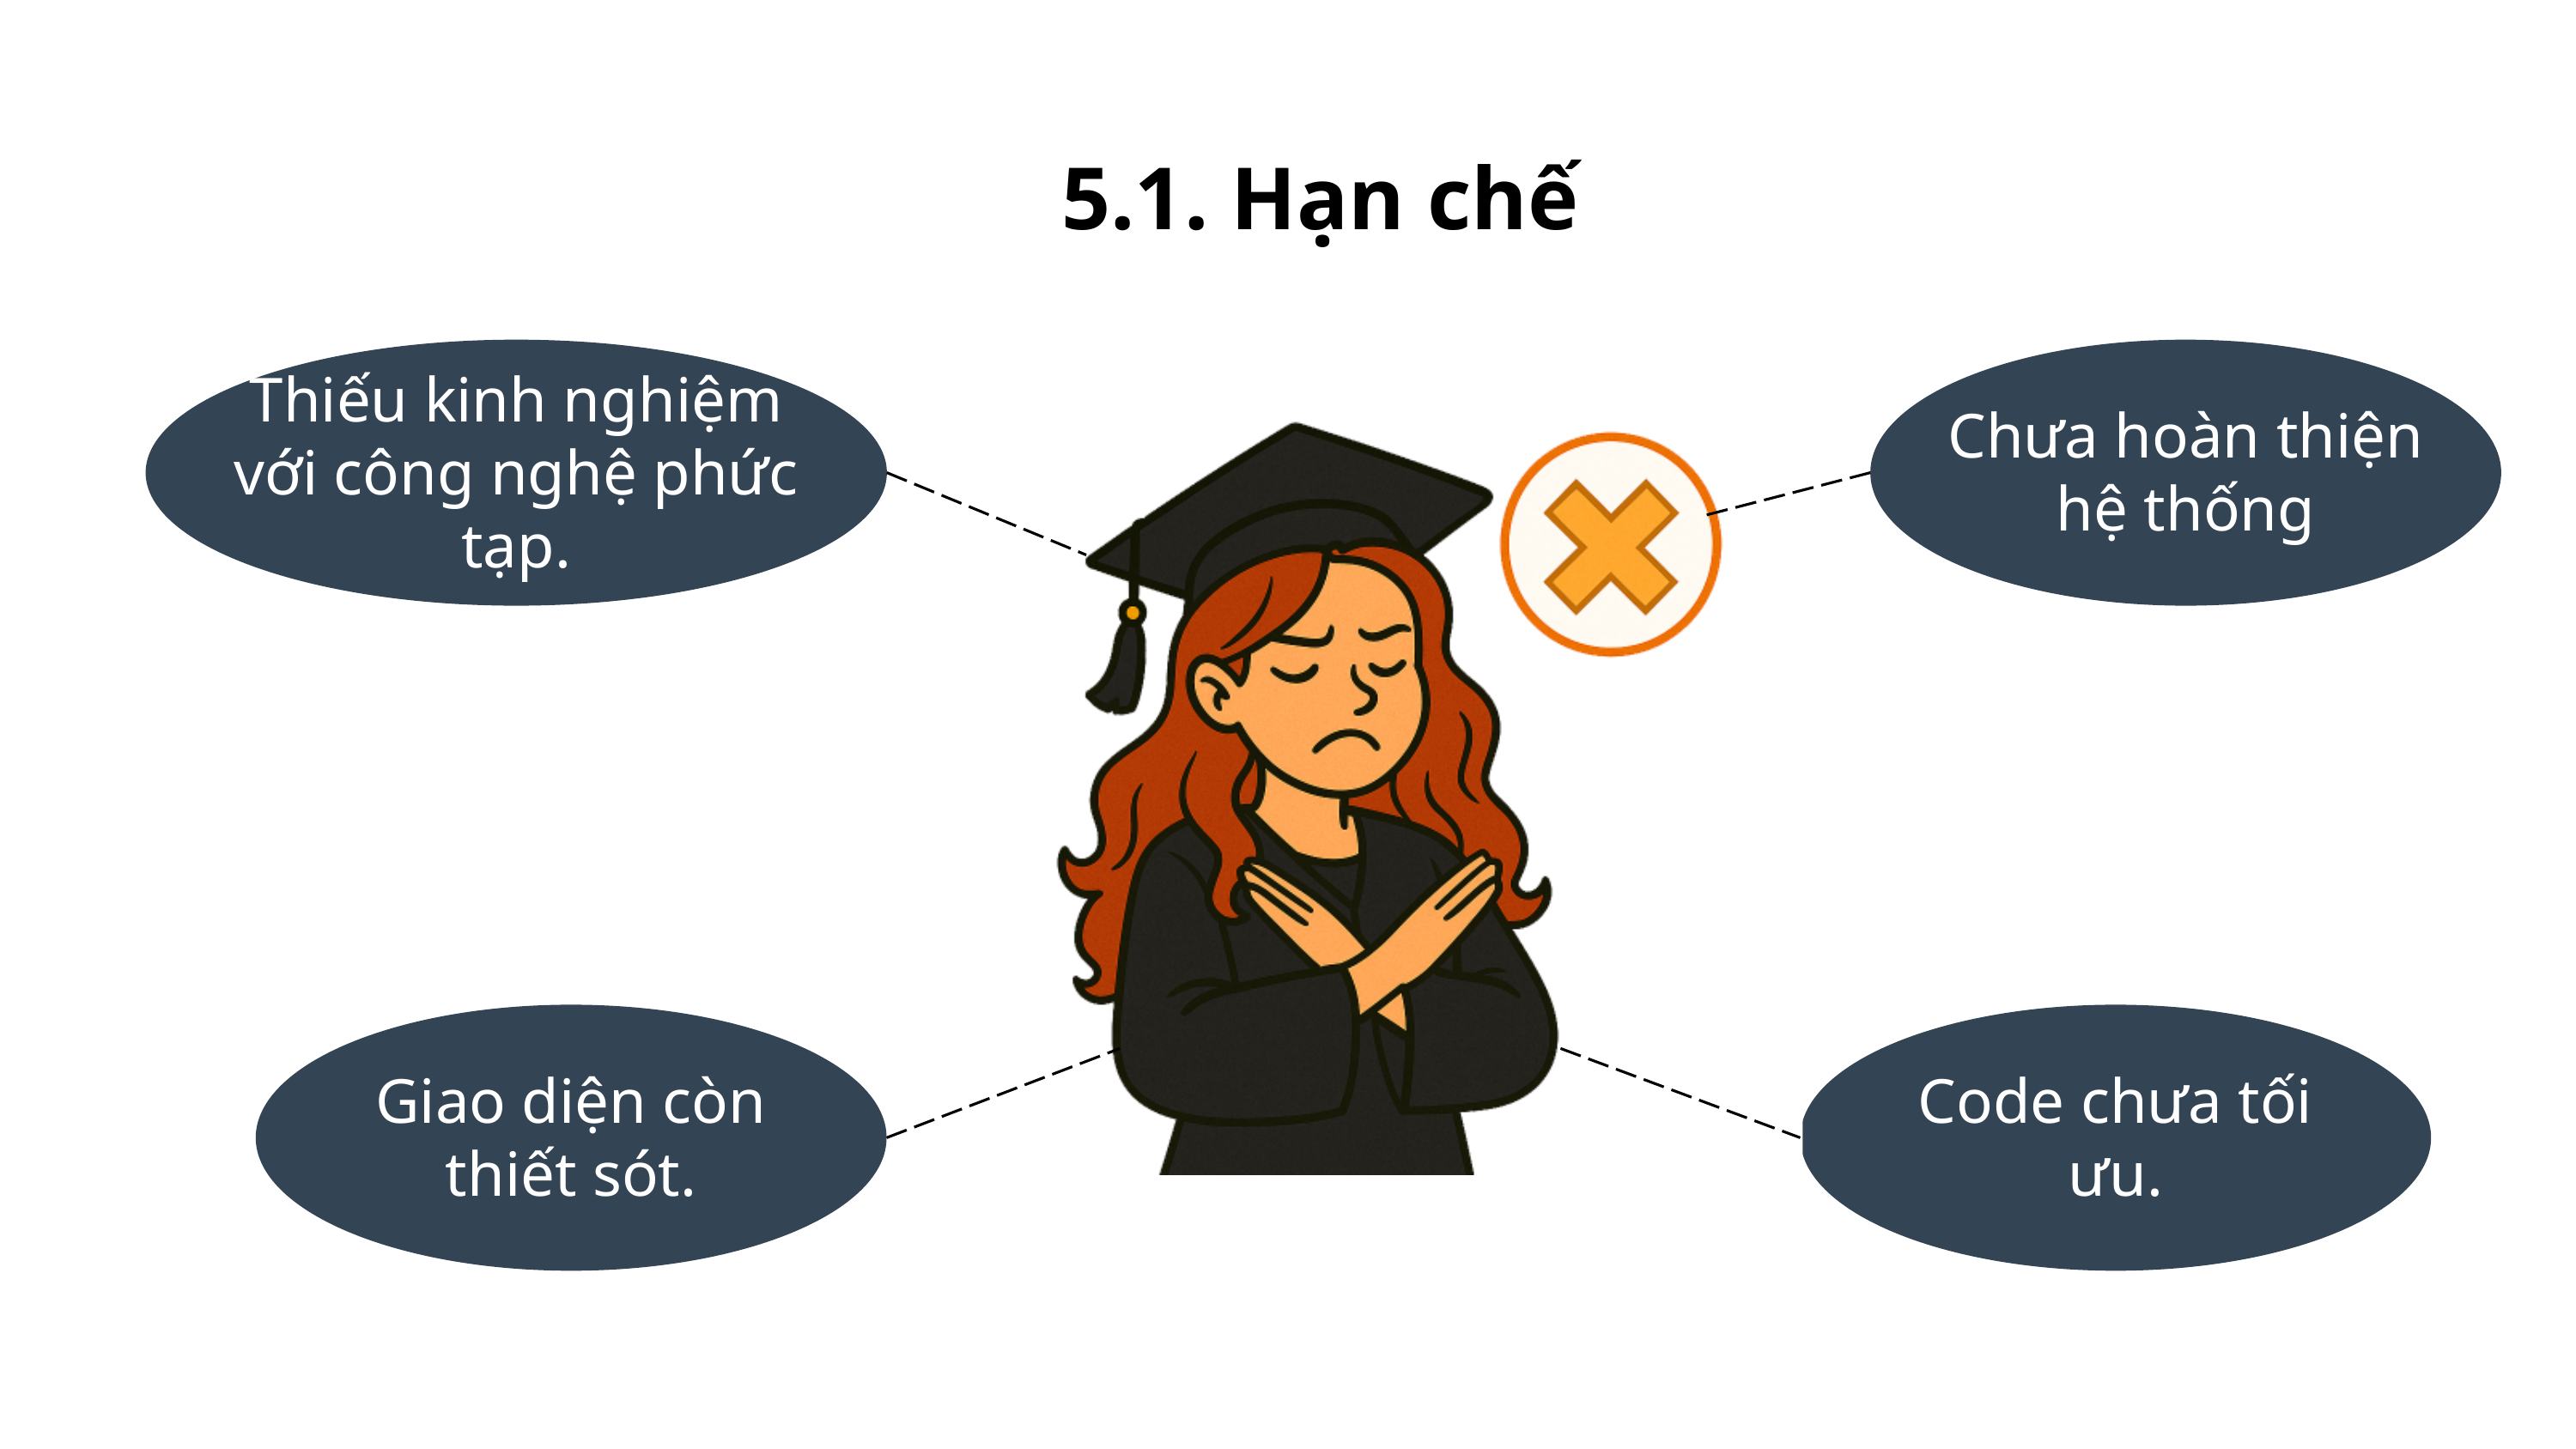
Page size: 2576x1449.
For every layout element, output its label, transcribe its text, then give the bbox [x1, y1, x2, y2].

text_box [1800, 1004, 2432, 1271]
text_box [1869, 339, 2502, 606]
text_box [145, 339, 888, 606]
text_box [948, 360, 1803, 1175]
text_box 5.1. Hạn chế [454, 143, 2186, 247]
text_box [255, 1004, 887, 1271]
